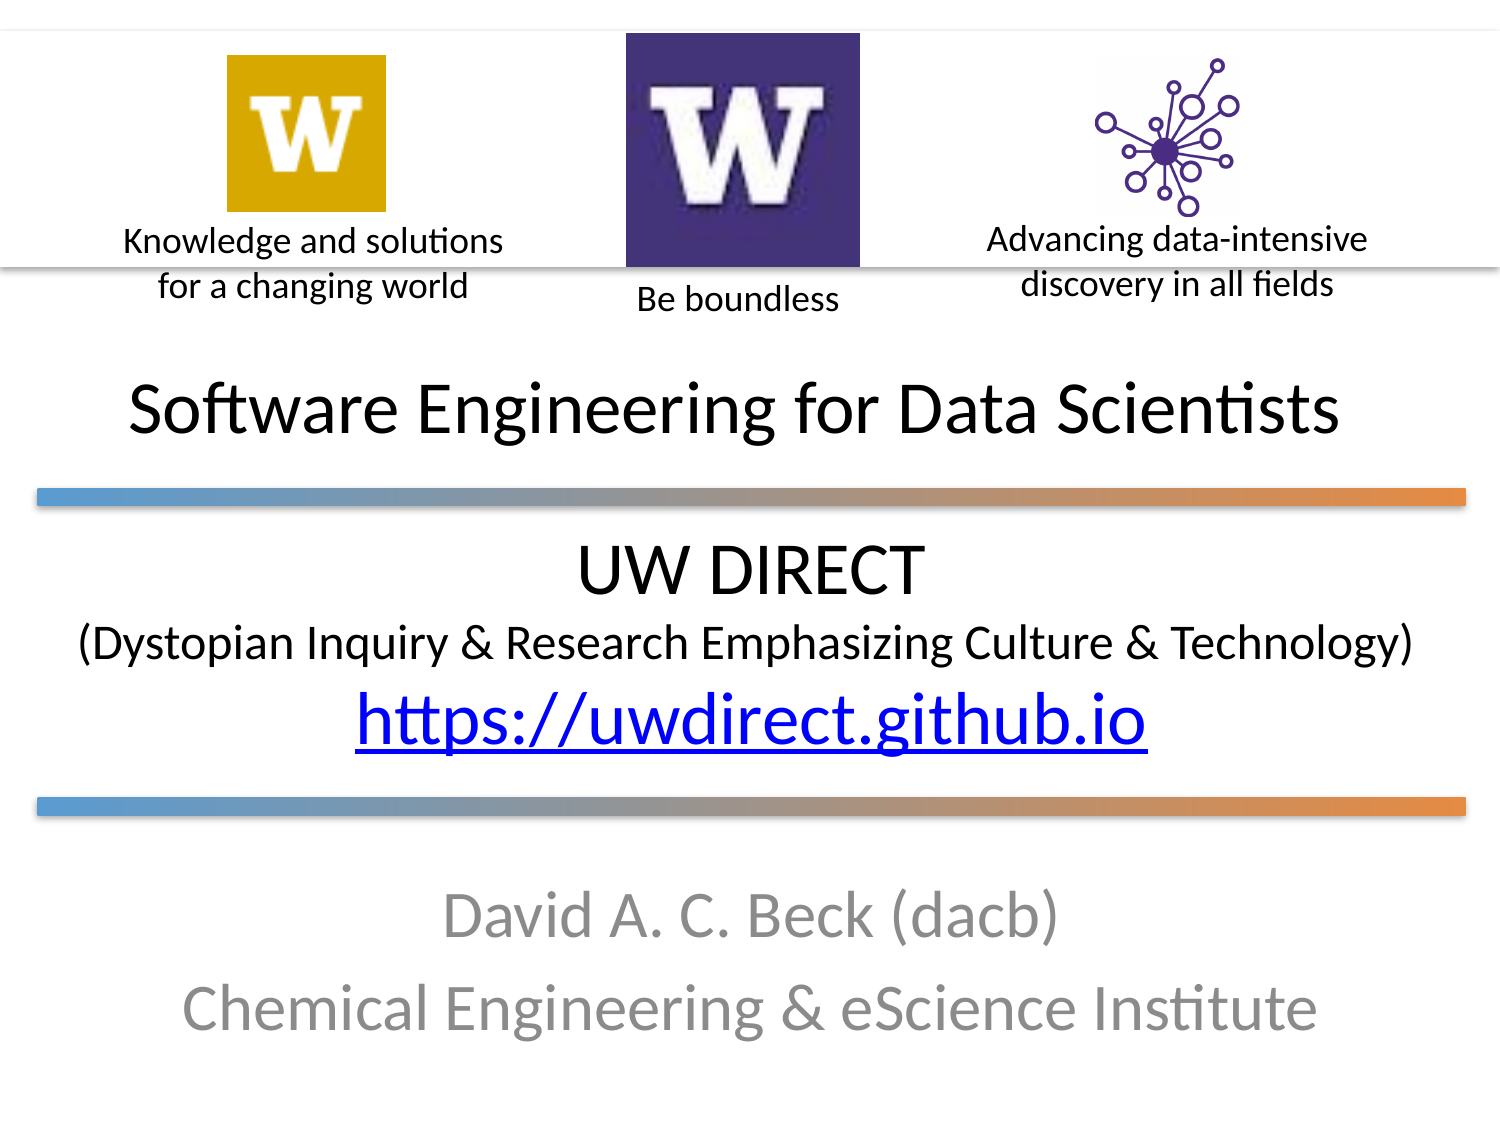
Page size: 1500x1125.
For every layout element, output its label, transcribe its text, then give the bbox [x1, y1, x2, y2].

text_box Knowledge and solutions for a changing world [97, 208, 530, 314]
text_box Advancing data-intensive discovery in all fields [944, 206, 1411, 312]
picture [227, 55, 387, 213]
picture [1095, 58, 1240, 218]
text_box [859, 31, 1500, 267]
text_box Be boundless [556, 266, 921, 326]
title Software Engineering for Data Scientists [97, 341, 1373, 461]
text_box UW DIRECT (Dystopian Inquiry & Research Emphasizing Culture & Technology) https://uwdirect.github.io [37, 461, 1466, 818]
subtitle David A. C. Beck (dacb) Chemical Engineering & eScience Institute [37, 862, 1466, 1052]
picture [626, 33, 860, 267]
text_box [0, 31, 628, 267]
